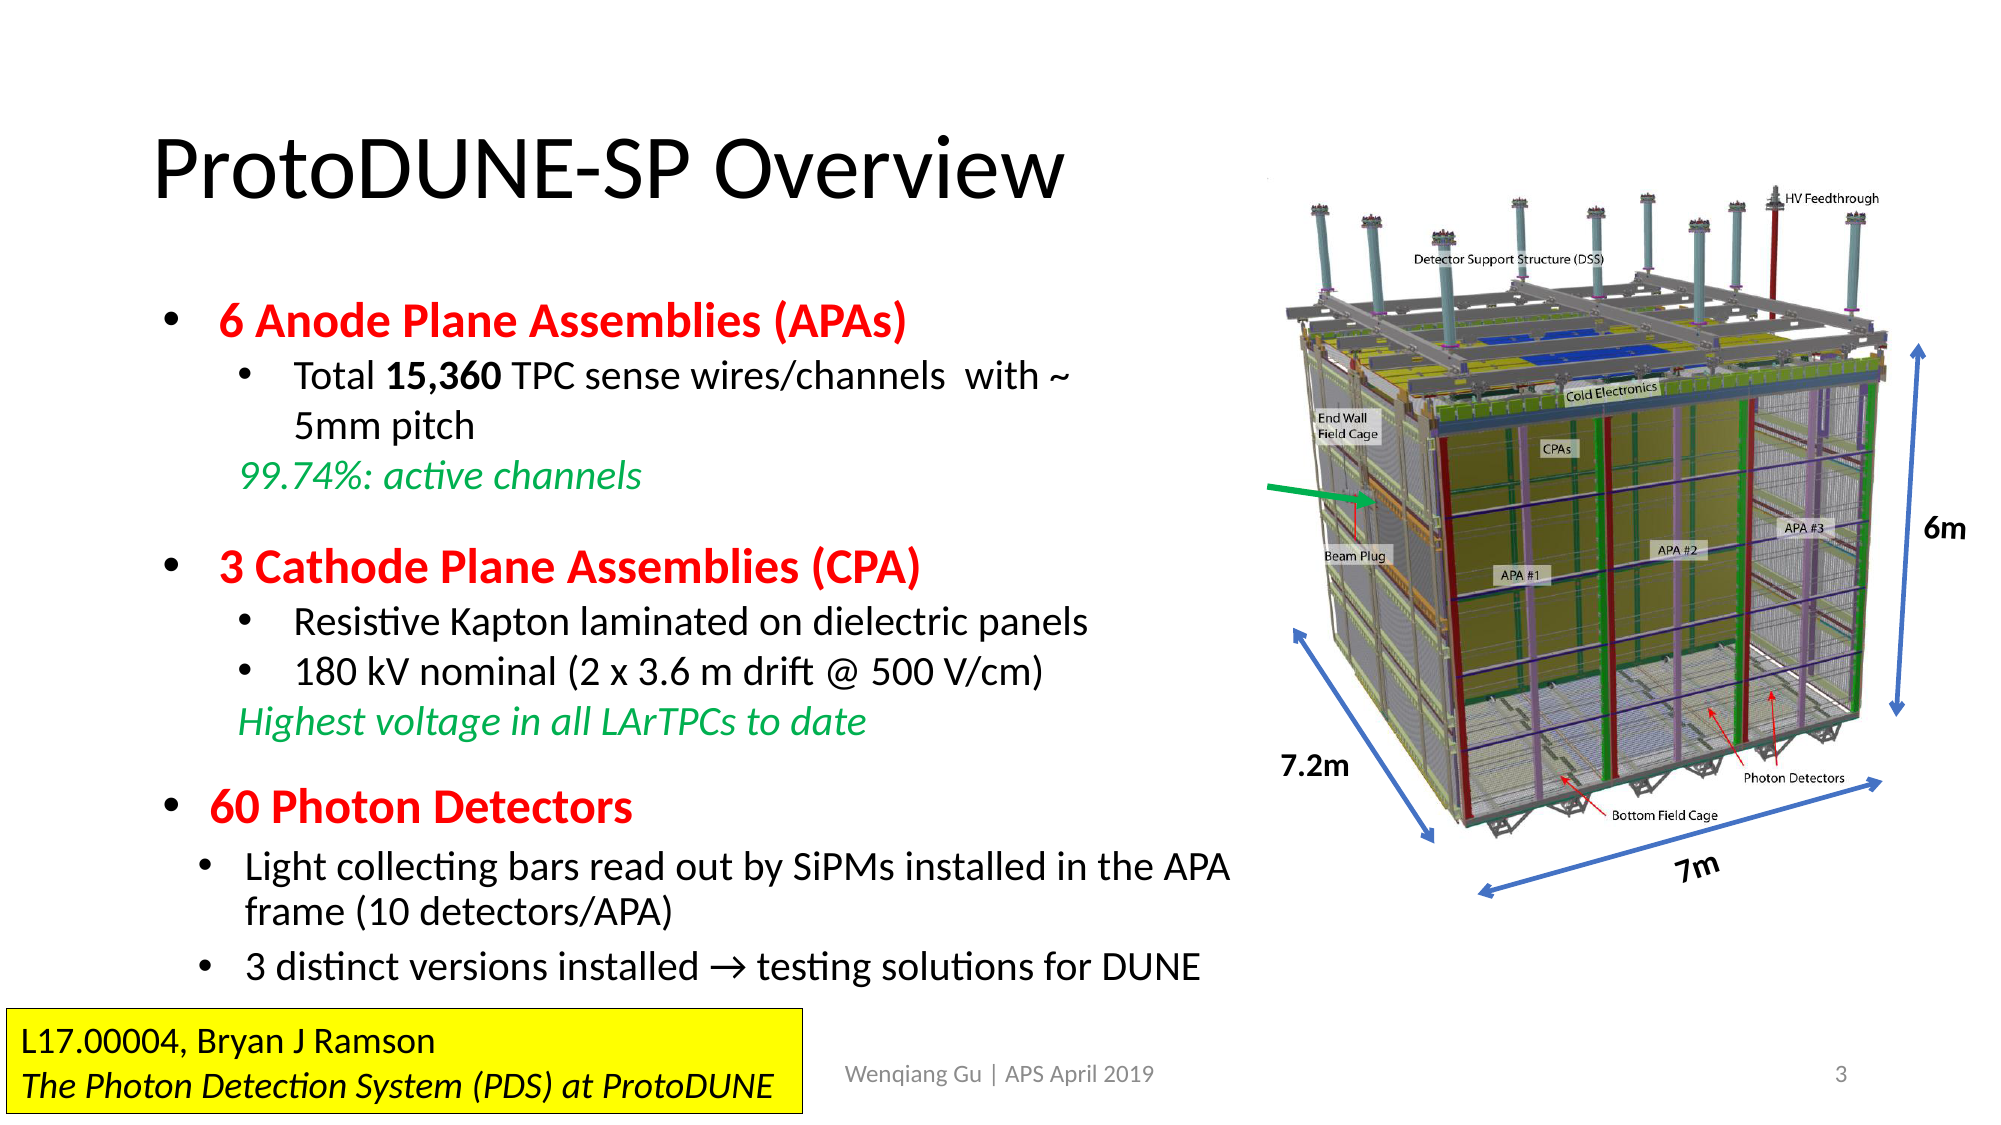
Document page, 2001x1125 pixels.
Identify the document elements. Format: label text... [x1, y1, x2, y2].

text_box L17.00004, Bryan J Ramson The Photon Detection System (PDS) at ProtoDUNE [6, 1008, 803, 1114]
footer Wenqiang Gu | APS April 2019 [662, 1042, 1338, 1103]
text_box 6 Anode Plane Assemblies (APAs) Total 15,360 TPC sense wires/channels with ~ 5mm pitch 99.74%: active channels [147, 280, 1148, 526]
text_box 3 Cathode Plane Assemblies (CPA) Resistive Kapton laminated on dielectric panels 180 kV nominal (2 x 3.6 m drift @ 500 V/cm) Highest voltage in all LArTPCs to date [147, 526, 1148, 752]
slide_number 3 [1412, 1042, 1863, 1103]
title ProtoDUNE-SP Overview [137, 59, 1863, 278]
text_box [1265, 177, 1985, 949]
text_box 60 Photon Detectors Light collecting bars read out by SiPMs installed in the APA frame (10 detectors/APA) 3 distinct versions installed → testing solutions for DUNE [147, 746, 1305, 1025]
